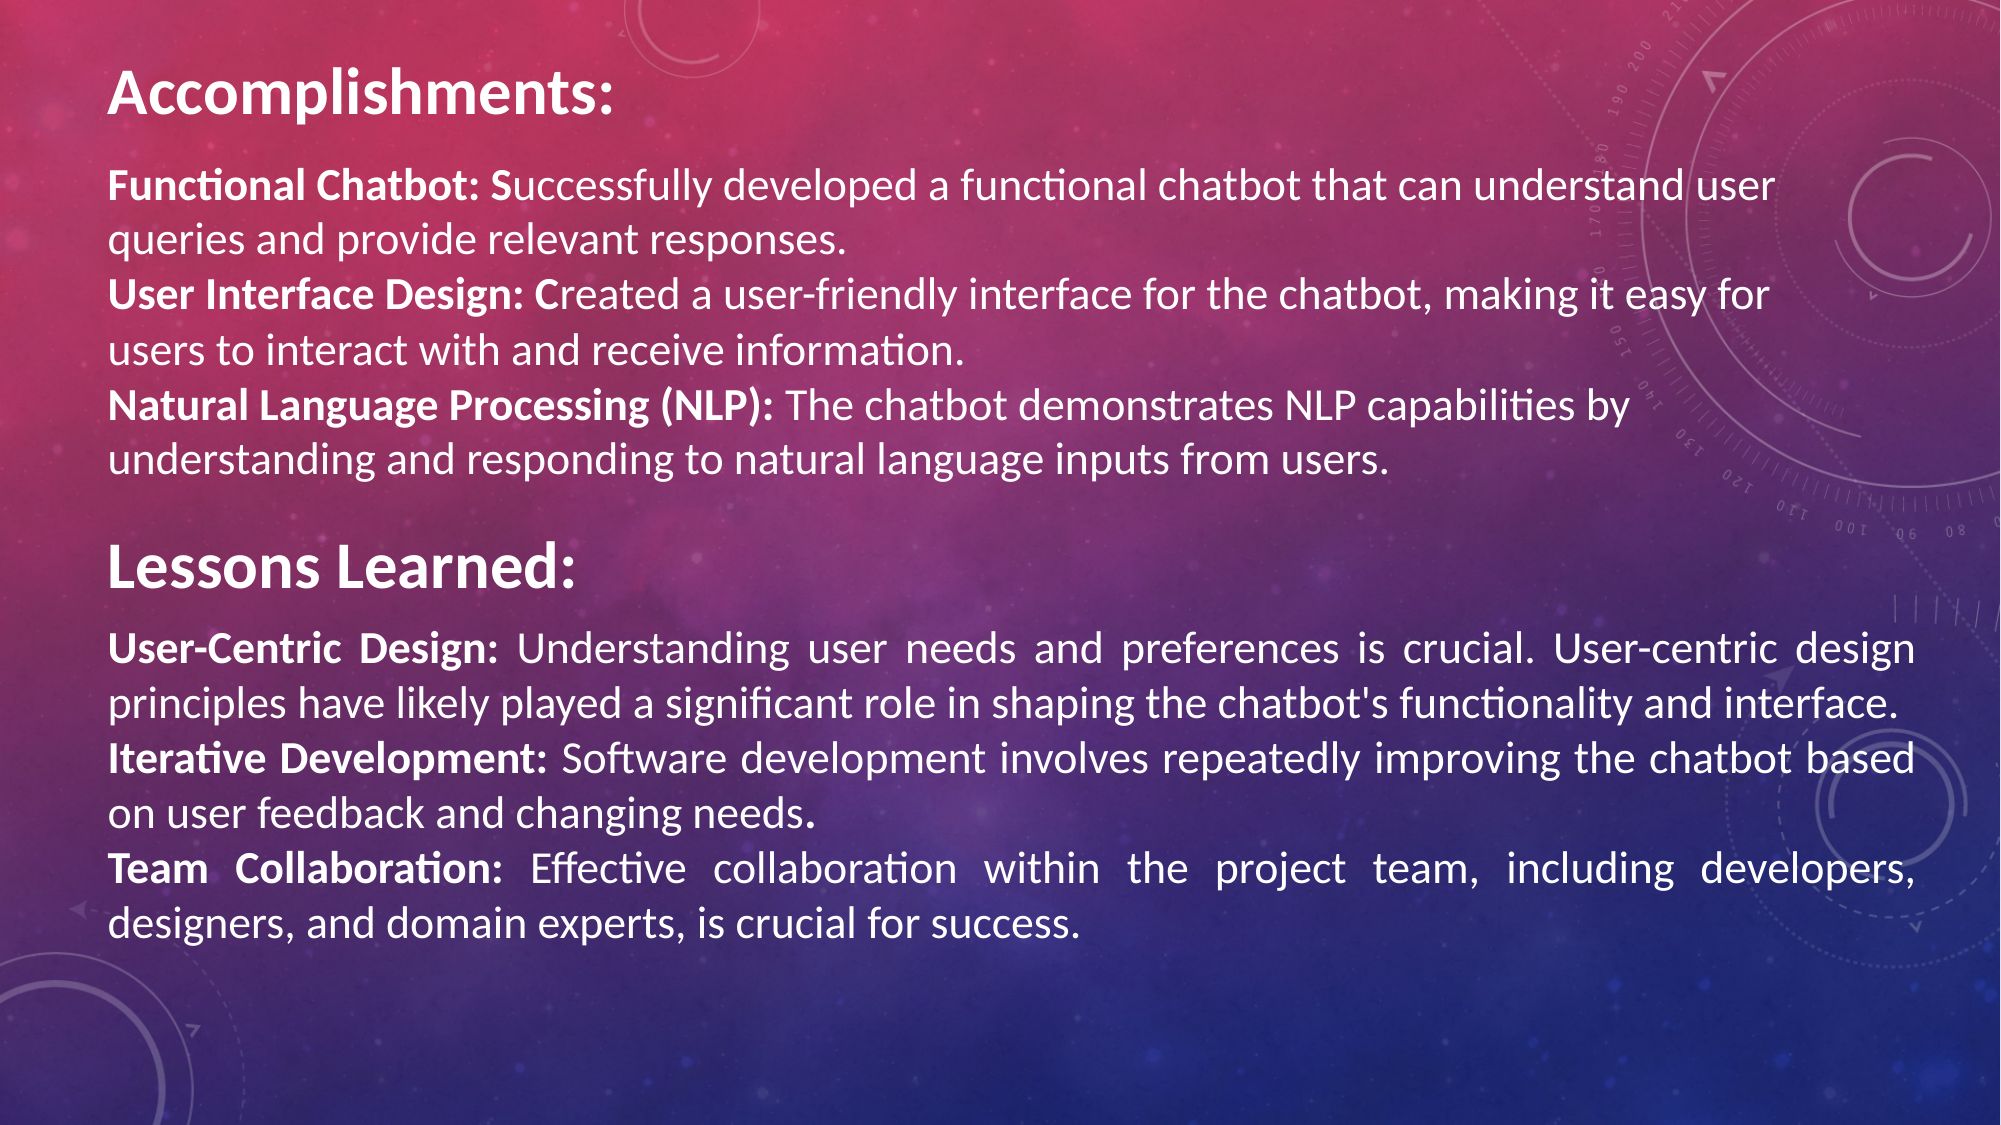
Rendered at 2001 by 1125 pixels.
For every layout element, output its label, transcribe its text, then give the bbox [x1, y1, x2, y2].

text_box User-Centric Design: Understanding user needs and preferences is crucial. User-centric design principles have likely played a significant role in shaping the chatbot's functionality and interface. Iterative Development: Software development involves repeatedly improving the chatbot based on user feedback and changing needs. Team Collaboration: Effective collaboration within the project team, including developers, designers, and domain experts, is crucial for success. [92, 610, 1933, 955]
text_box Accomplishments: [92, 40, 1494, 146]
picture [0, 0, 2001, 1125]
text_box Lessons Learned: [92, 514, 948, 610]
text_box Functional Chatbot: Successfully developed a functional chatbot that can understand user queries and provide relevant responses. User Interface Design: Created a user-friendly interface for the chatbot, making it easy for users to interact with and receive information. Natural Language Processing (NLP): The chatbot demonstrates NLP capabilities by understanding and responding to natural language inputs from users. [92, 146, 1872, 492]
